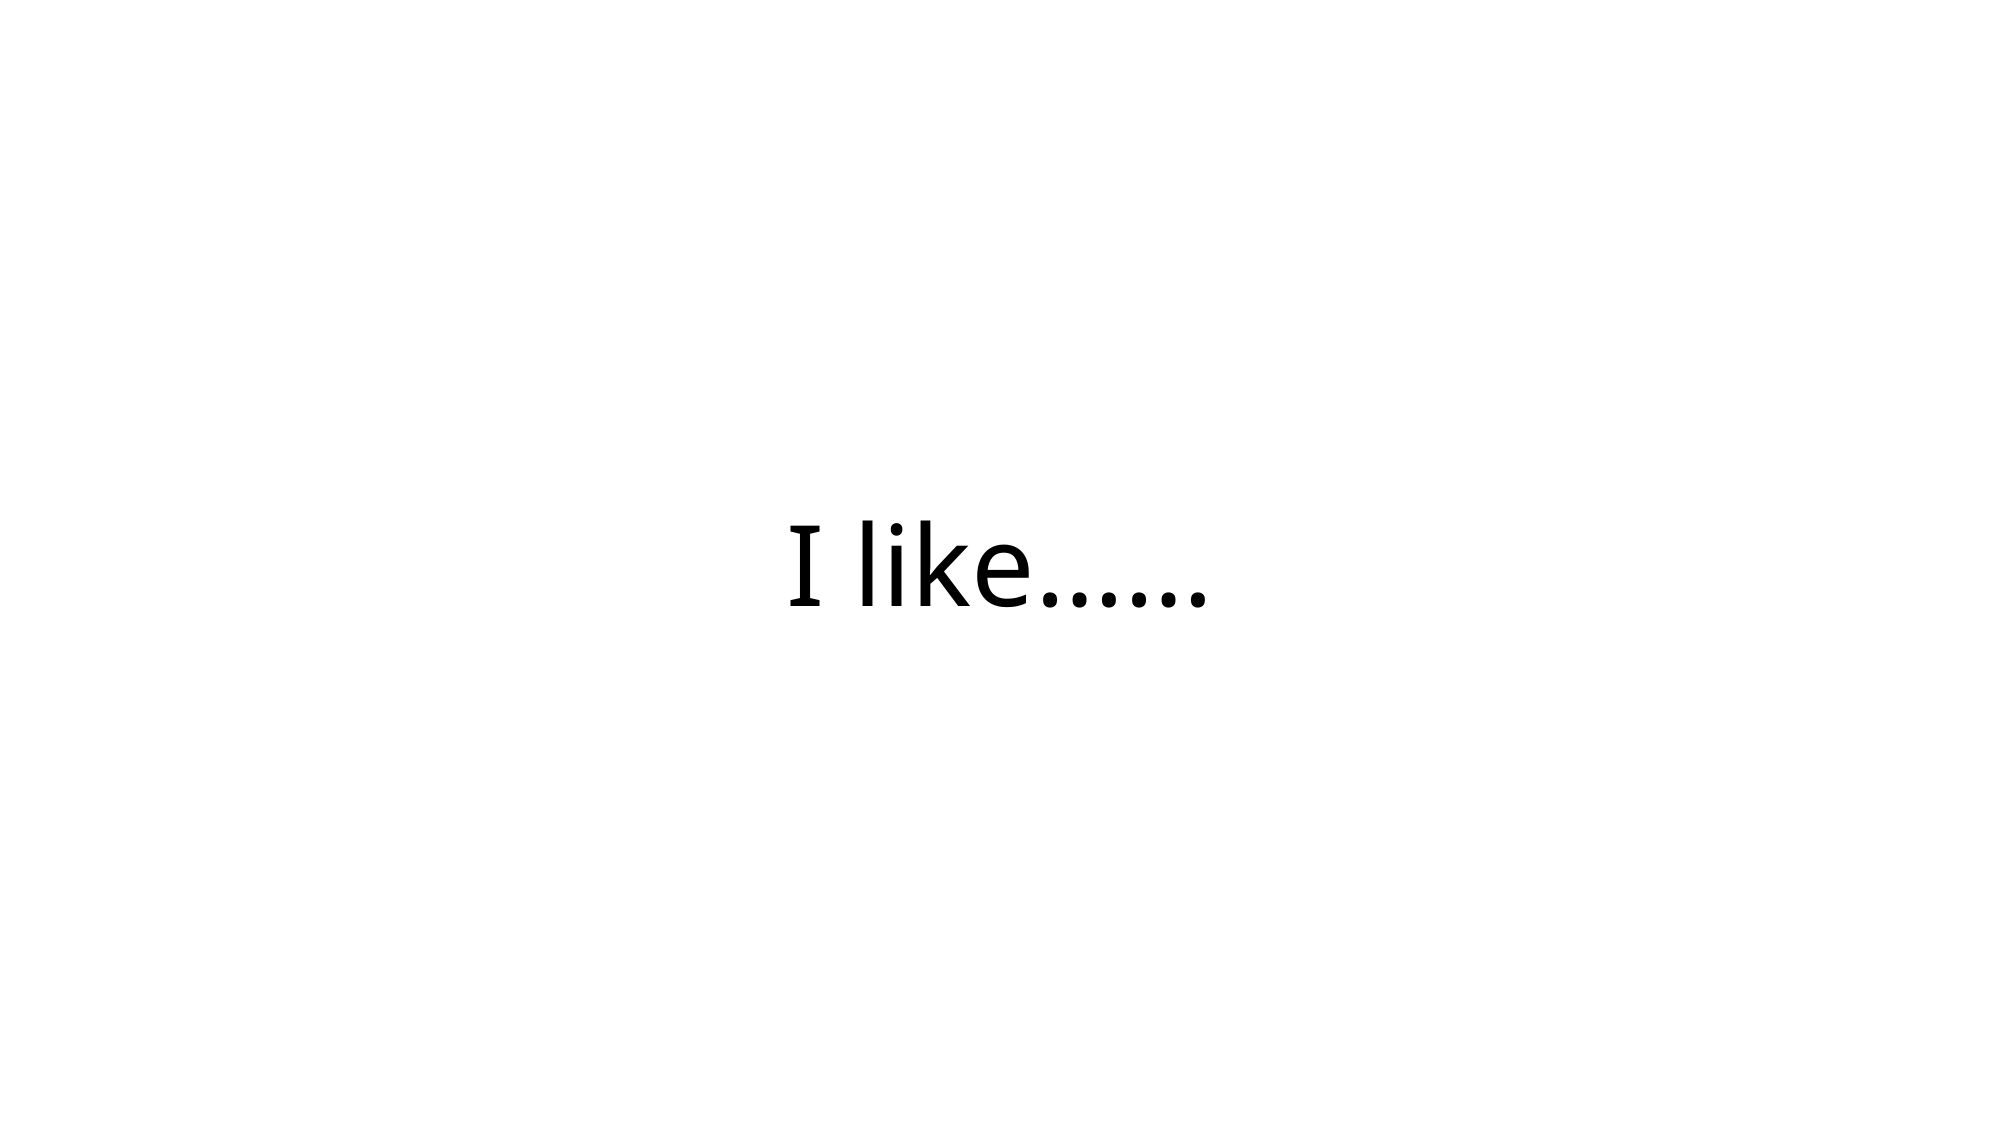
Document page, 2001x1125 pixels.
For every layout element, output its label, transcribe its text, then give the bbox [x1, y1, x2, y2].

text_box I like…… [771, 486, 1229, 637]
